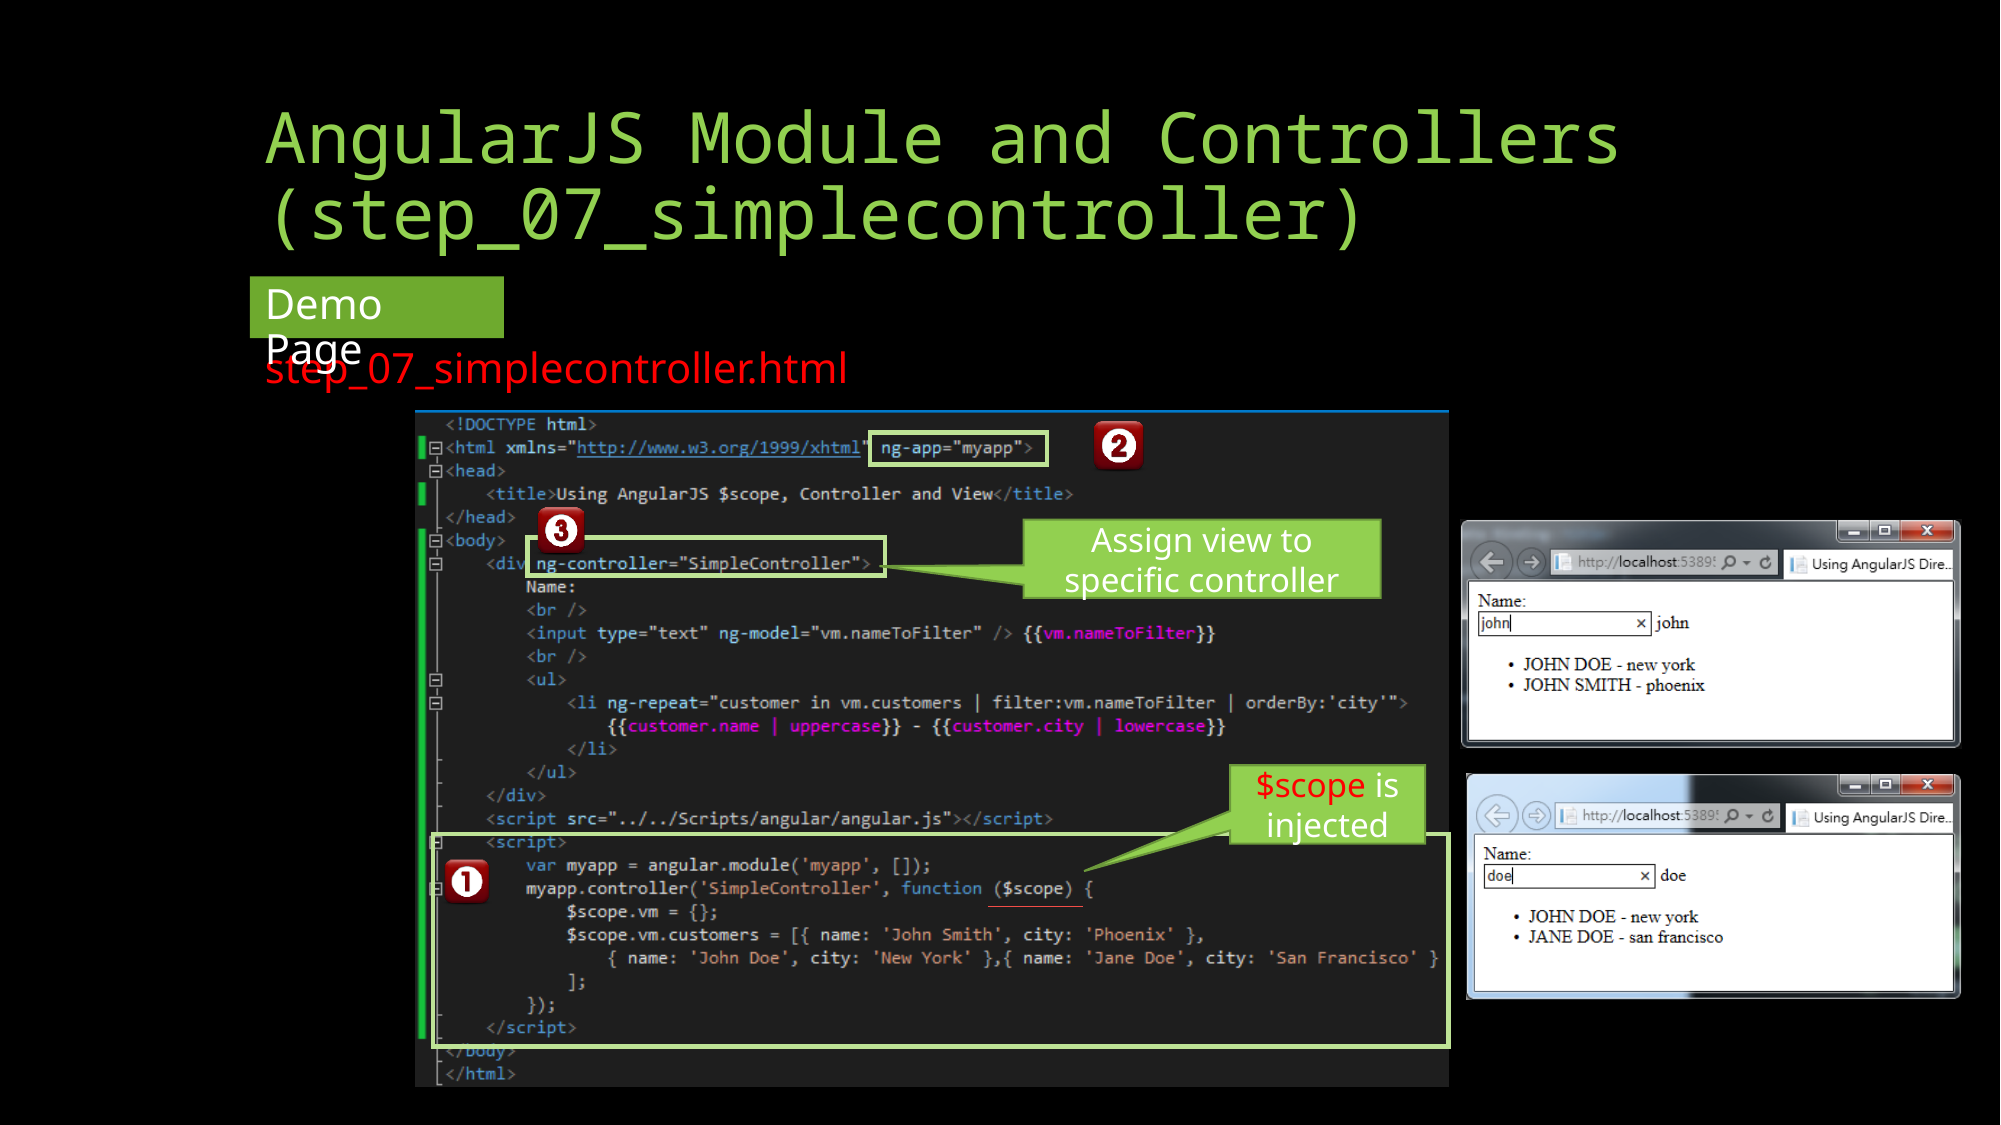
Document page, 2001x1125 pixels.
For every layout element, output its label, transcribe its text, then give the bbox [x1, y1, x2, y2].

picture [415, 410, 1449, 1087]
title AngularJS Module and Controllers (step_07_simplecontroller) [249, 75, 1750, 263]
picture [1460, 519, 1962, 749]
text_box step_07_simplecontroller.html [249, 340, 1936, 417]
picture [1466, 773, 1963, 1000]
text_box Demo Page [249, 276, 504, 339]
